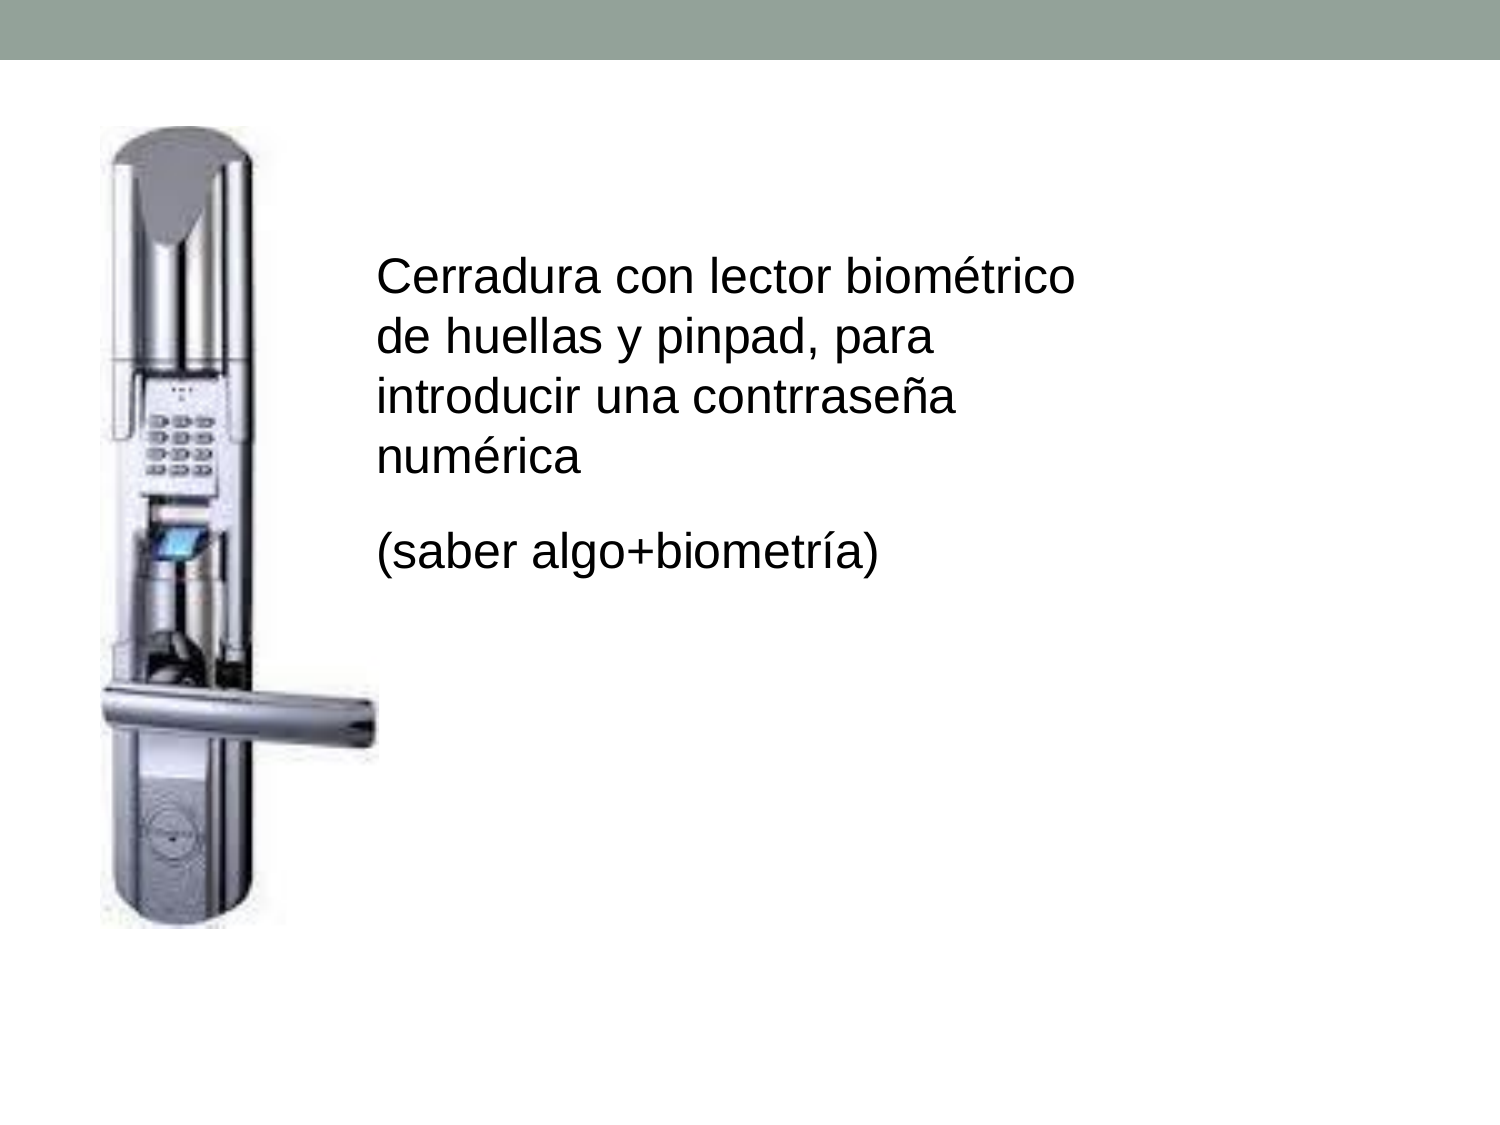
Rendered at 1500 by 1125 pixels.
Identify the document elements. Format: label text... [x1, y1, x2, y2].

text_box Cerradura con lector biométrico de huellas y pinpad, para introducir una contrraseña numérica (saber algo+biometría) [361, 228, 1151, 622]
text_box [100, 126, 380, 929]
